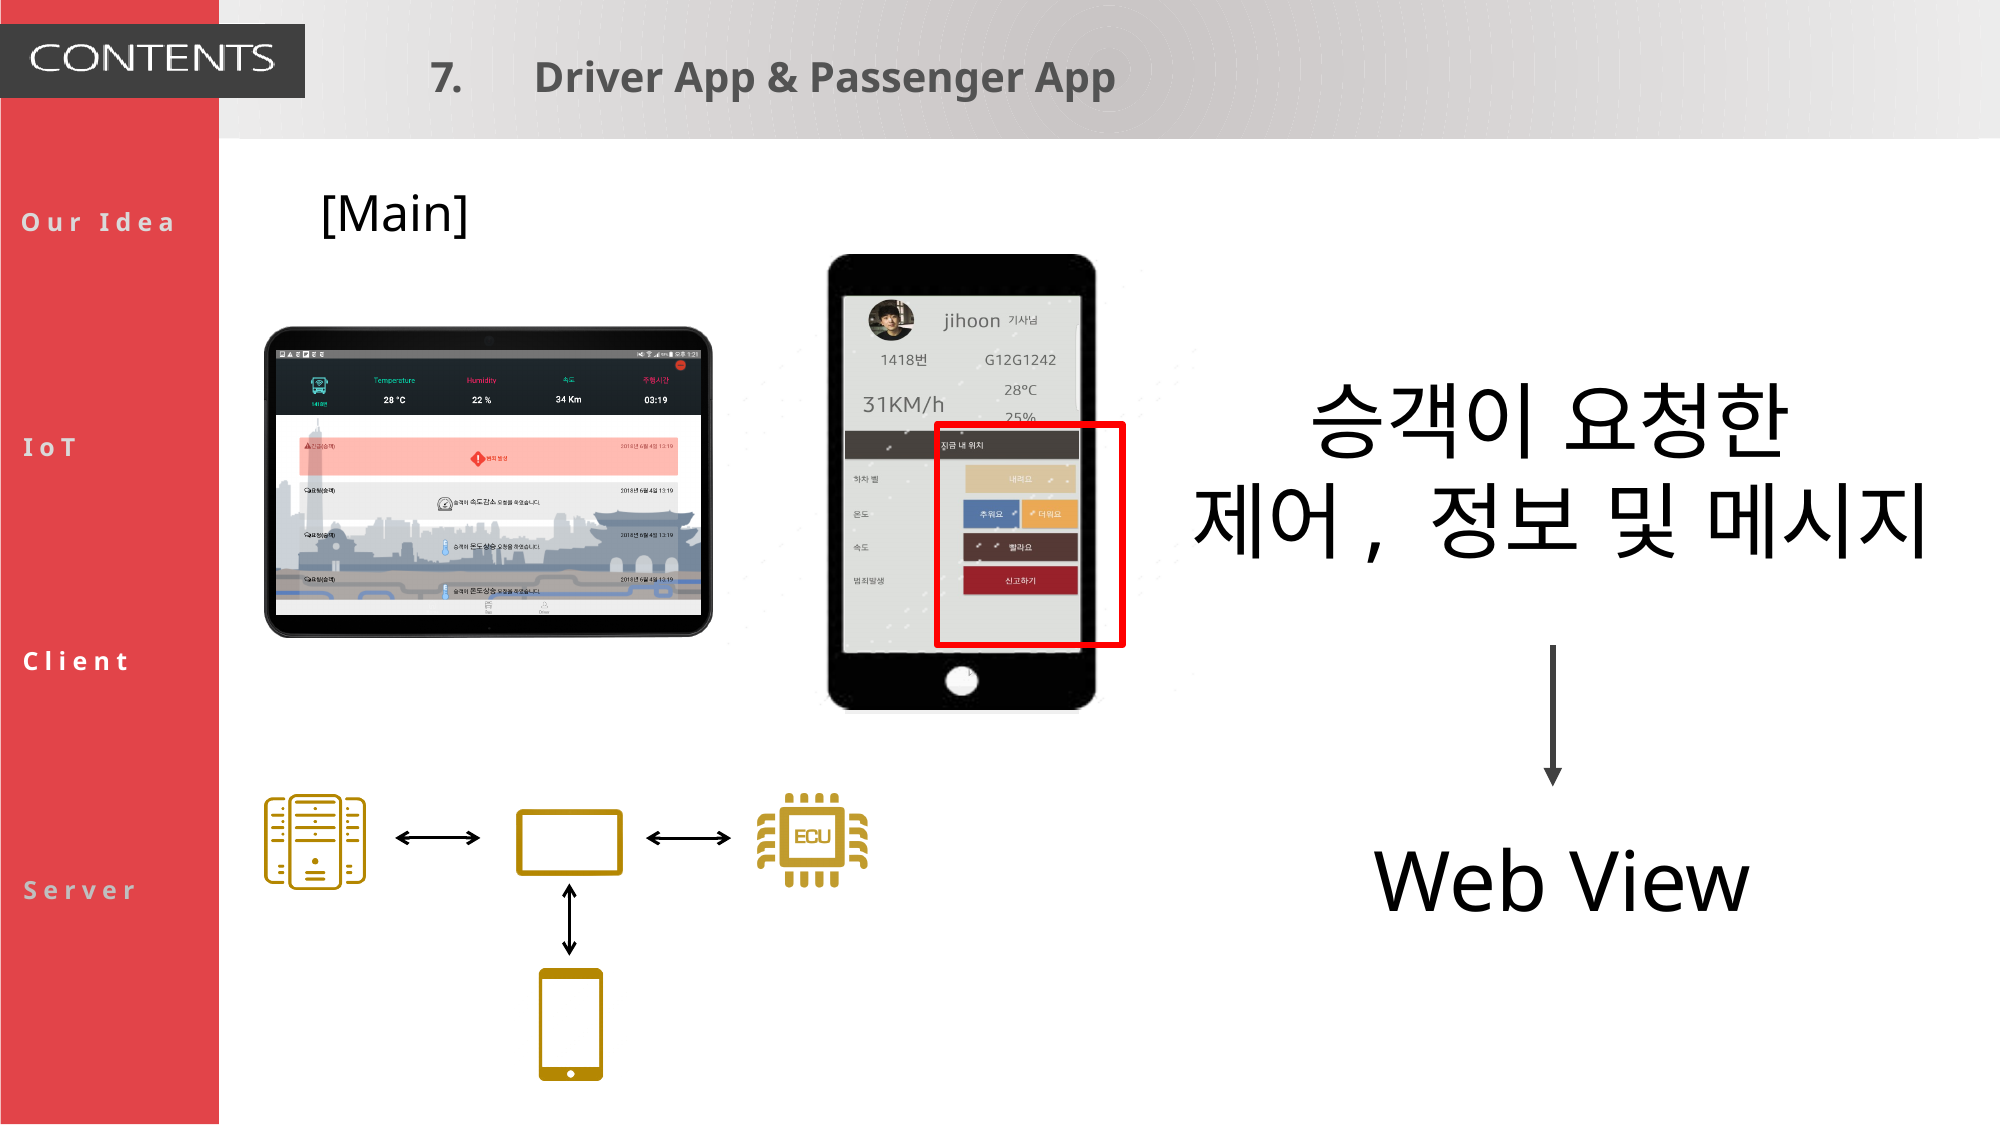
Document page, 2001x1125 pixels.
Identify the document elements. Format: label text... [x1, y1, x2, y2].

text_box [220, 0, 2000, 139]
text_box Our Idea [5, 199, 189, 244]
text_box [416, 43, 1174, 110]
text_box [710, 254, 1215, 715]
text_box IoT [8, 424, 91, 470]
text_box [Main] [305, 174, 708, 250]
text_box 승객이 요청한 제어, 정보 및 메시지 [1215, 361, 1949, 577]
text_box Server [8, 867, 150, 913]
text_box [0, 99, 220, 1125]
text_box [0, 0, 220, 24]
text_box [264, 776, 881, 1082]
text_box Client [7, 637, 143, 683]
picture [264, 326, 710, 638]
text_box Web View [1358, 820, 1767, 936]
picture [0, 24, 306, 99]
